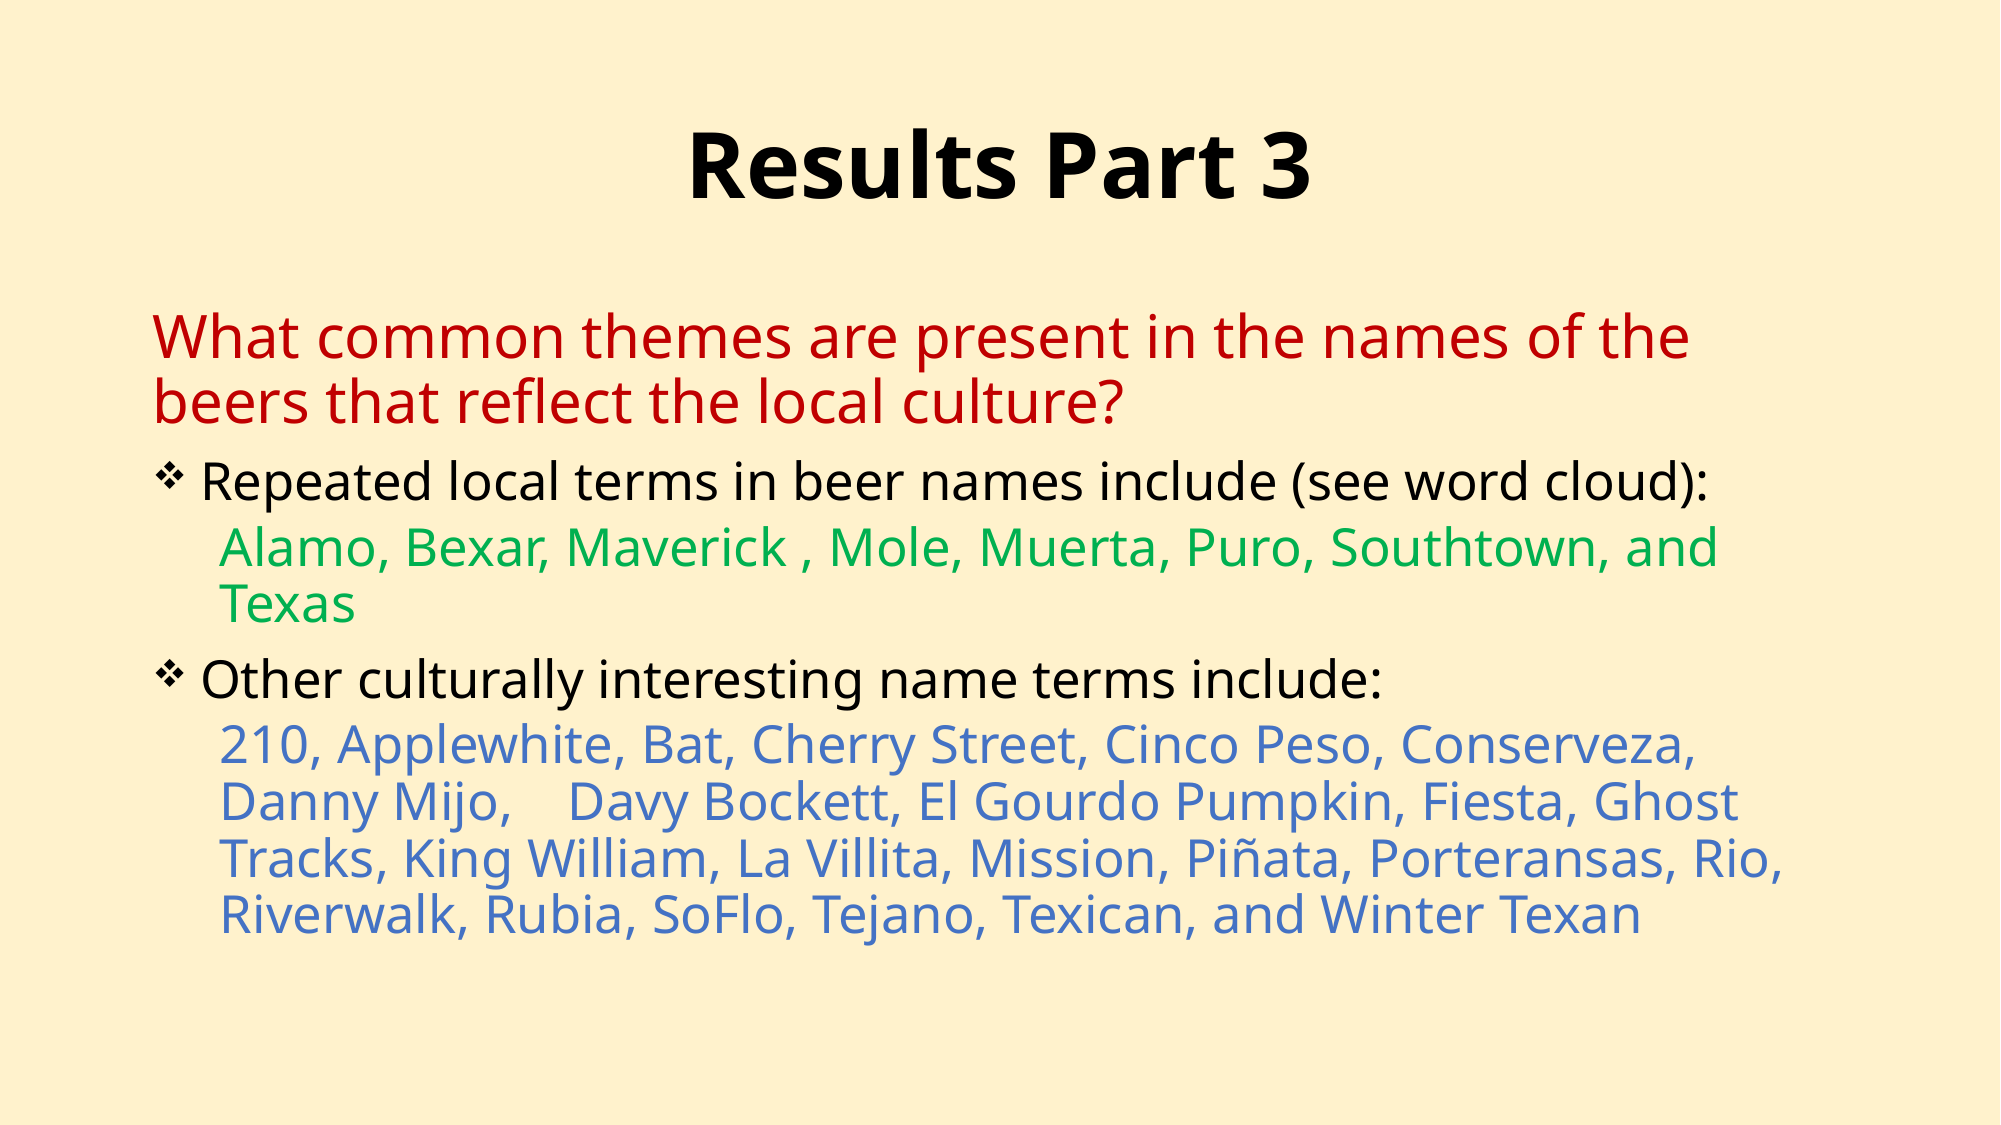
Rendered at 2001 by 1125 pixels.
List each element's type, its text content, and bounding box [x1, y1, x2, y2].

list What common themes are present in the names of the beers that reflect the local culture? Repeated local terms in beer names include (see word cloud): Alamo, Bexar, Maverick , Mole, Muerta, Puro, Southtown, and Texas Other culturally interesting name terms include: 210, Applewhite, Bat, Cherry Street, Cinco Peso, Conserveza, Danny Mijo, Davy Bockett, El Gourdo Pumpkin, Fiesta, Ghost Tracks, King William, La Villita, Mission, Piñata, Porteransas, Rio, Riverwalk, Rubia, SoFlo, Tejano, Texican, and Winter Texan [137, 299, 1863, 1014]
title Results Part 3 [137, 59, 1863, 278]
